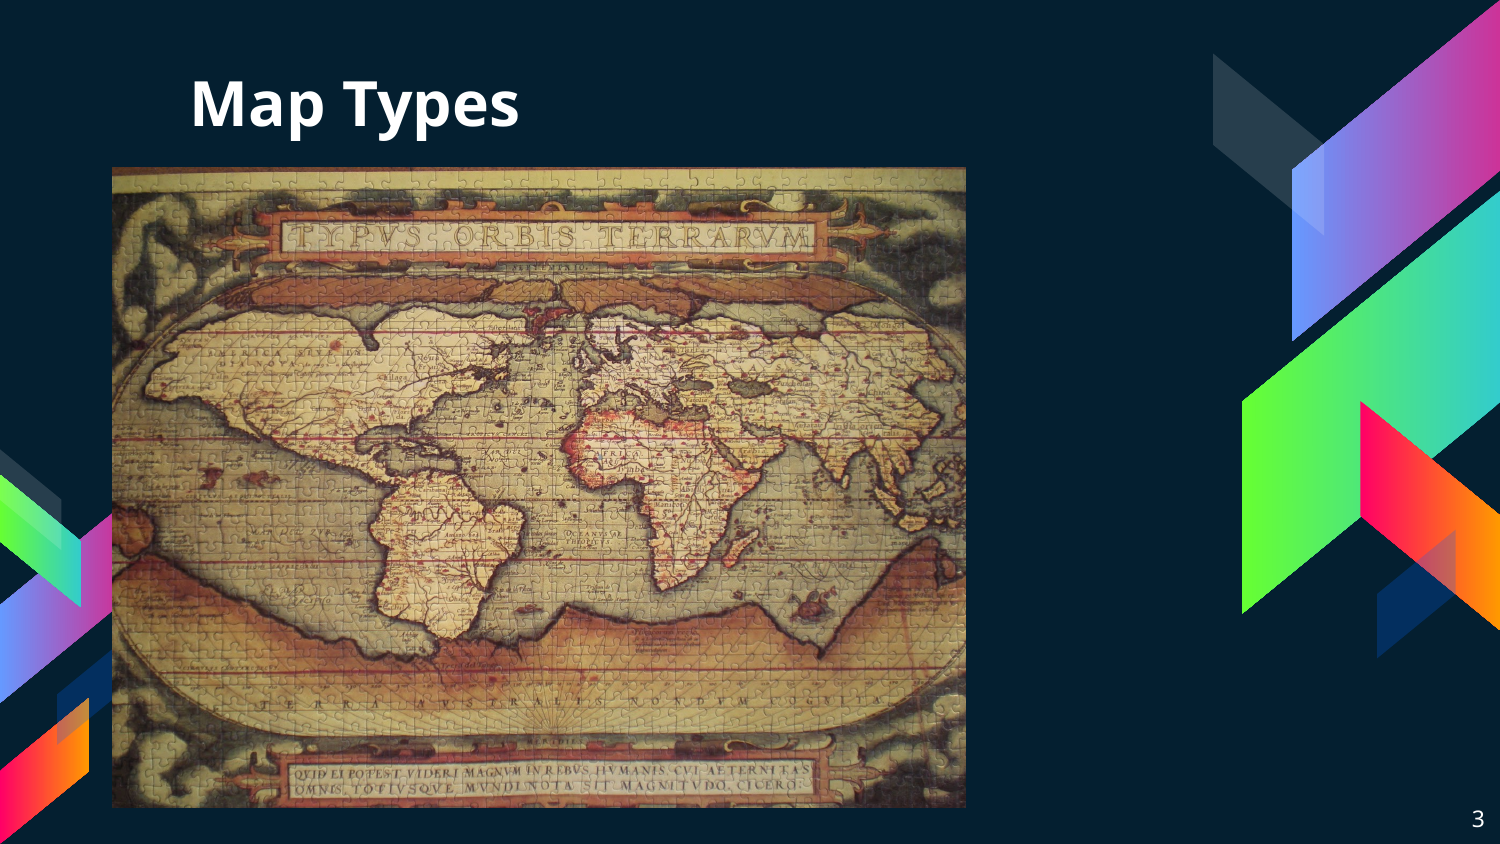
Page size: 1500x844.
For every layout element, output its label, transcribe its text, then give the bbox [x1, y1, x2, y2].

title Map Types [175, 49, 1155, 155]
picture [112, 167, 966, 808]
slide_number ‹#› [1403, 789, 1500, 844]
